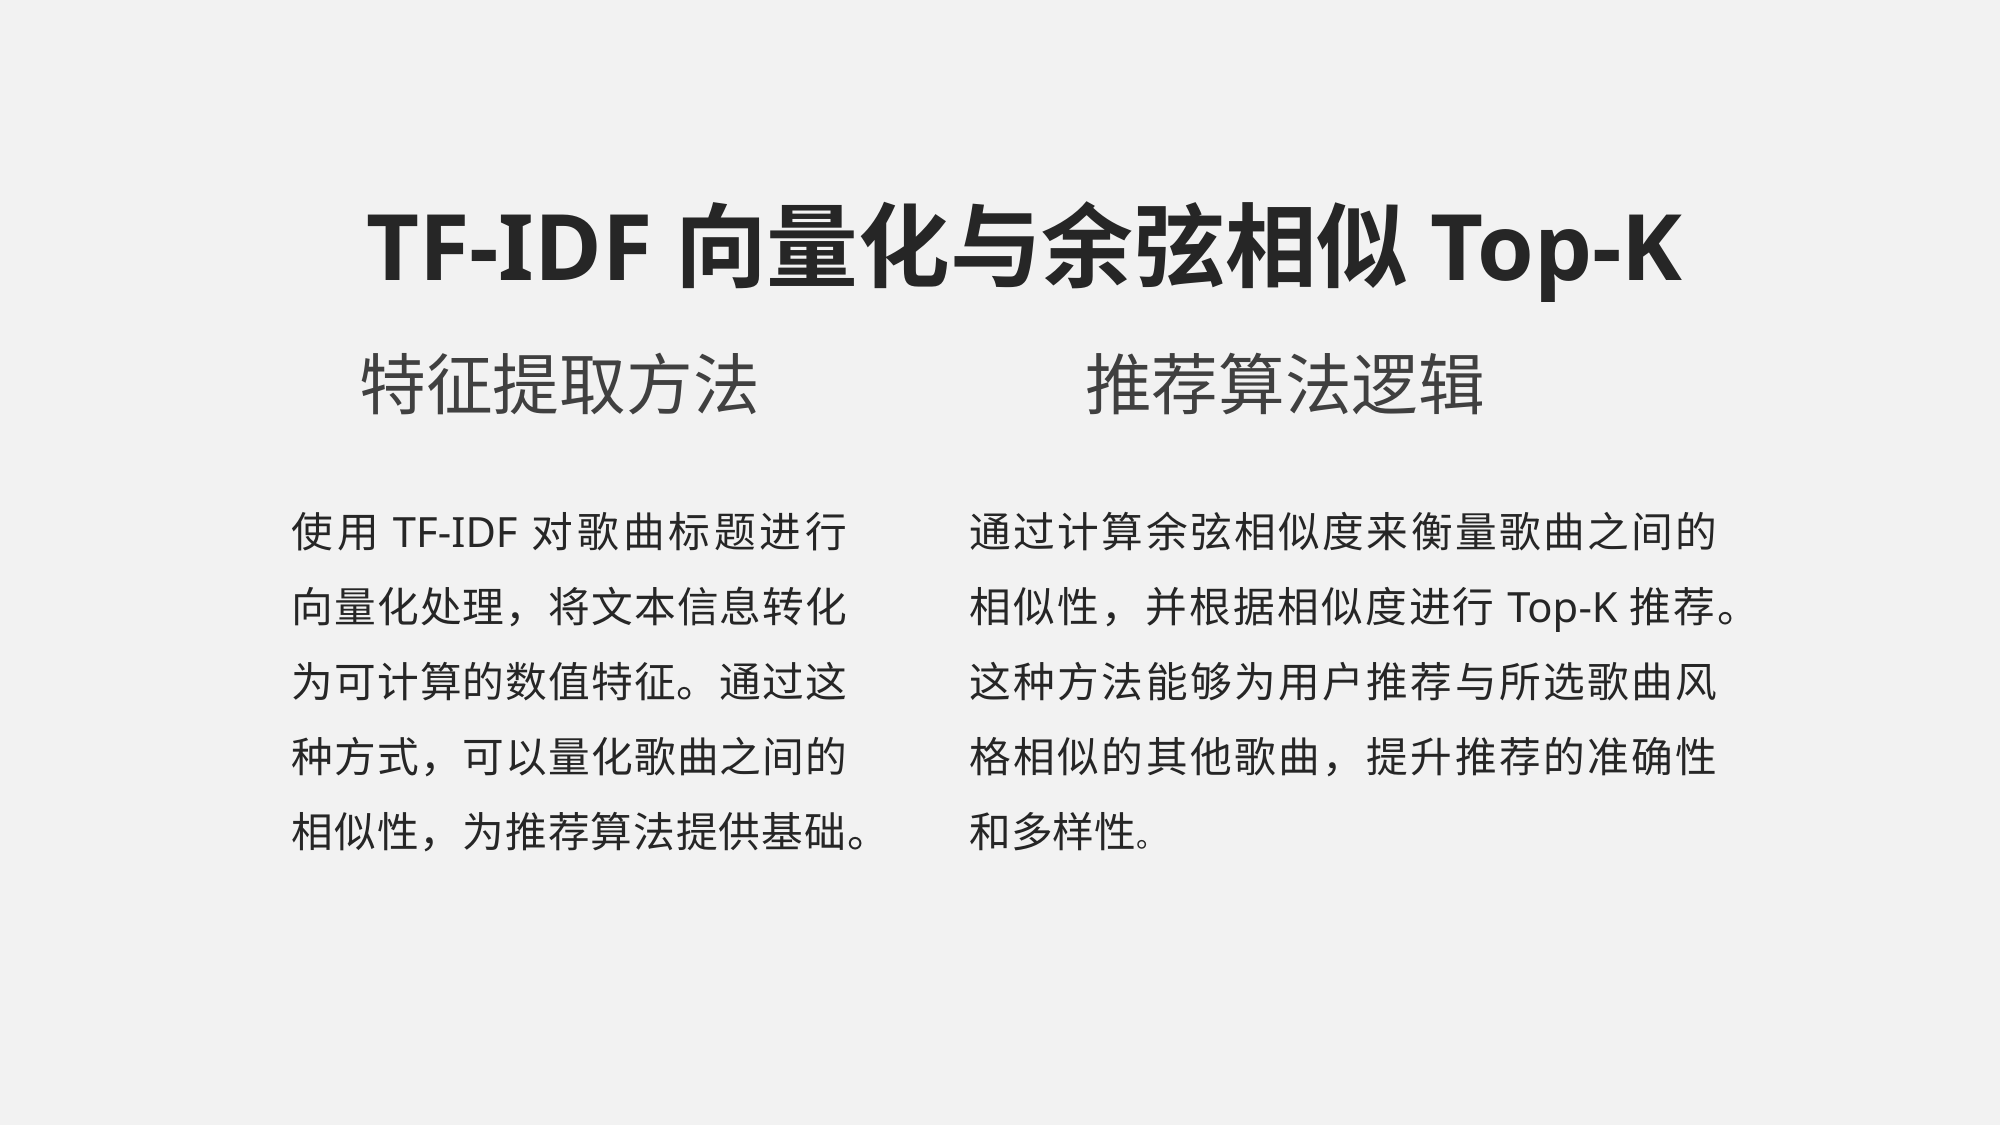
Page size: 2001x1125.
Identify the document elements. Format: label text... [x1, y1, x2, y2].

text_box 特征提取方法 [255, 314, 865, 451]
text_box 推荐算法逻辑 [980, 314, 1590, 451]
text_box TF-IDF向量化与余弦相似Top-K [220, 134, 1683, 271]
text_box 通过计算余弦相似度来衡量歌曲之间的相似性，并根据相似度进行Top-K推荐。这种方法能够为用户推荐与所选歌曲风格相似的其他歌曲，提升推荐的准确性和多样性。 [969, 480, 1718, 961]
text_box 使用TF-IDF对歌曲标题进行向量化处理，将文本信息转化为可计算的数值特征。通过这种方式，可以量化歌曲之间的相似性，为推荐算法提供基础。 [291, 480, 847, 923]
